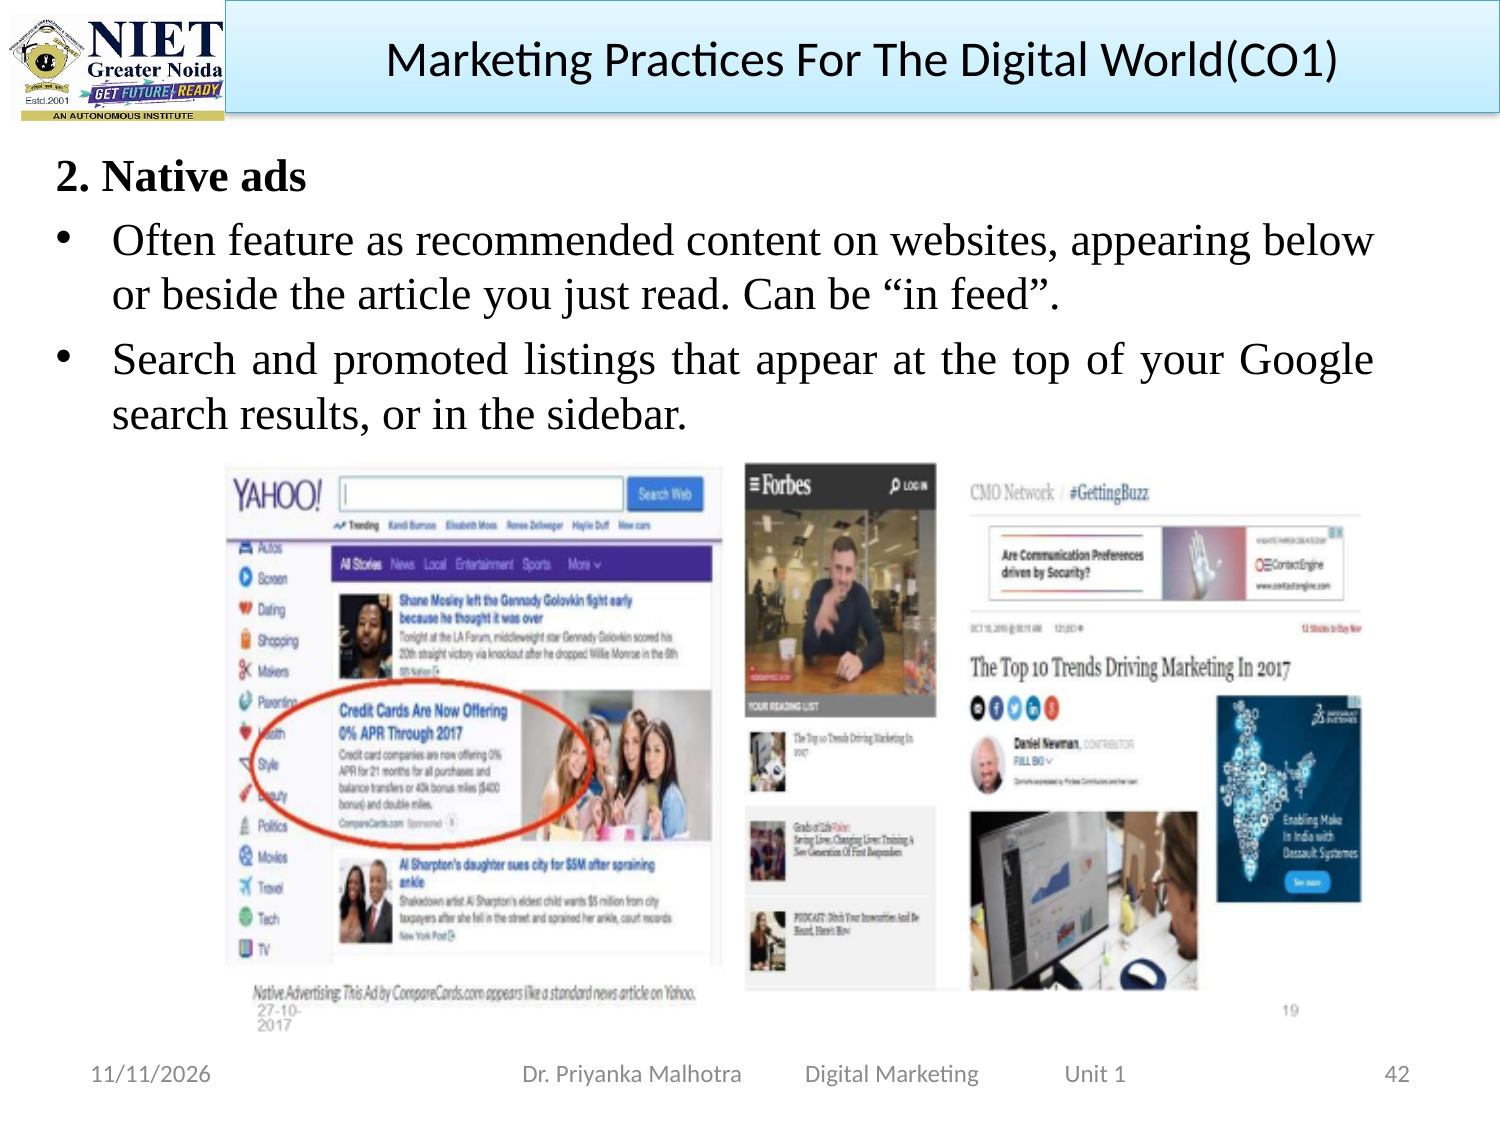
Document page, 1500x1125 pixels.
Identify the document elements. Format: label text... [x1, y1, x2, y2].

picture [9, 0, 226, 151]
footer Dr. Priyanka Malhotra Digital Marketing Unit 1 [412, 1052, 1074, 1103]
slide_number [75, 1042, 412, 1103]
list 2. Native ads Often feature as recommended content on websites, appearing below or beside the article you just read. Can be “in feed”. Search and promoted listings that appear at the top of your Google search results, or in the sidebar. [40, 137, 1391, 881]
text_box Marketing Practices For The Digital World(CO1) [226, 0, 1500, 113]
slide_number 42 [1074, 1042, 1425, 1103]
picture [165, 449, 1391, 1043]
